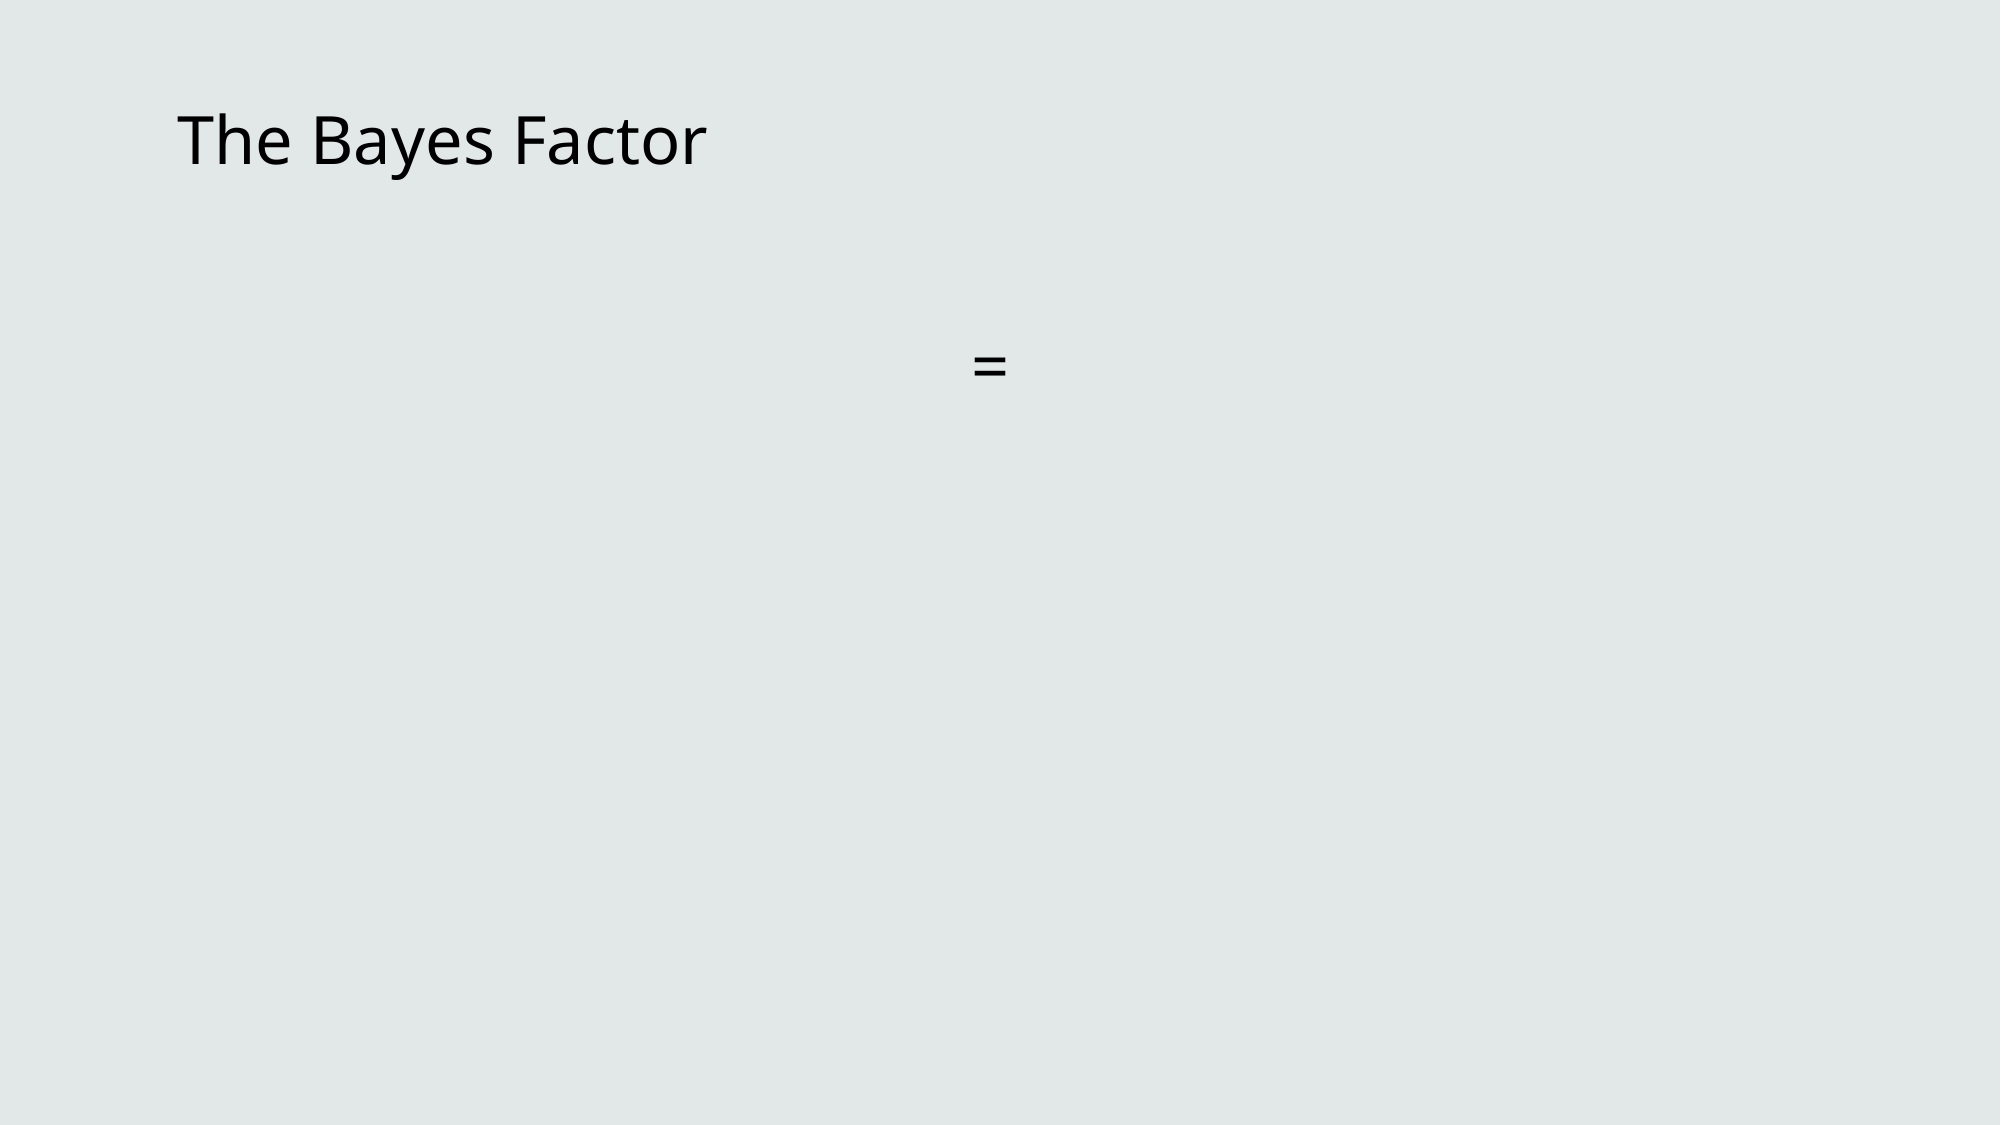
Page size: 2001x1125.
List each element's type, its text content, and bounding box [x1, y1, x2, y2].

title The Bayes Factor [162, 64, 1838, 186]
